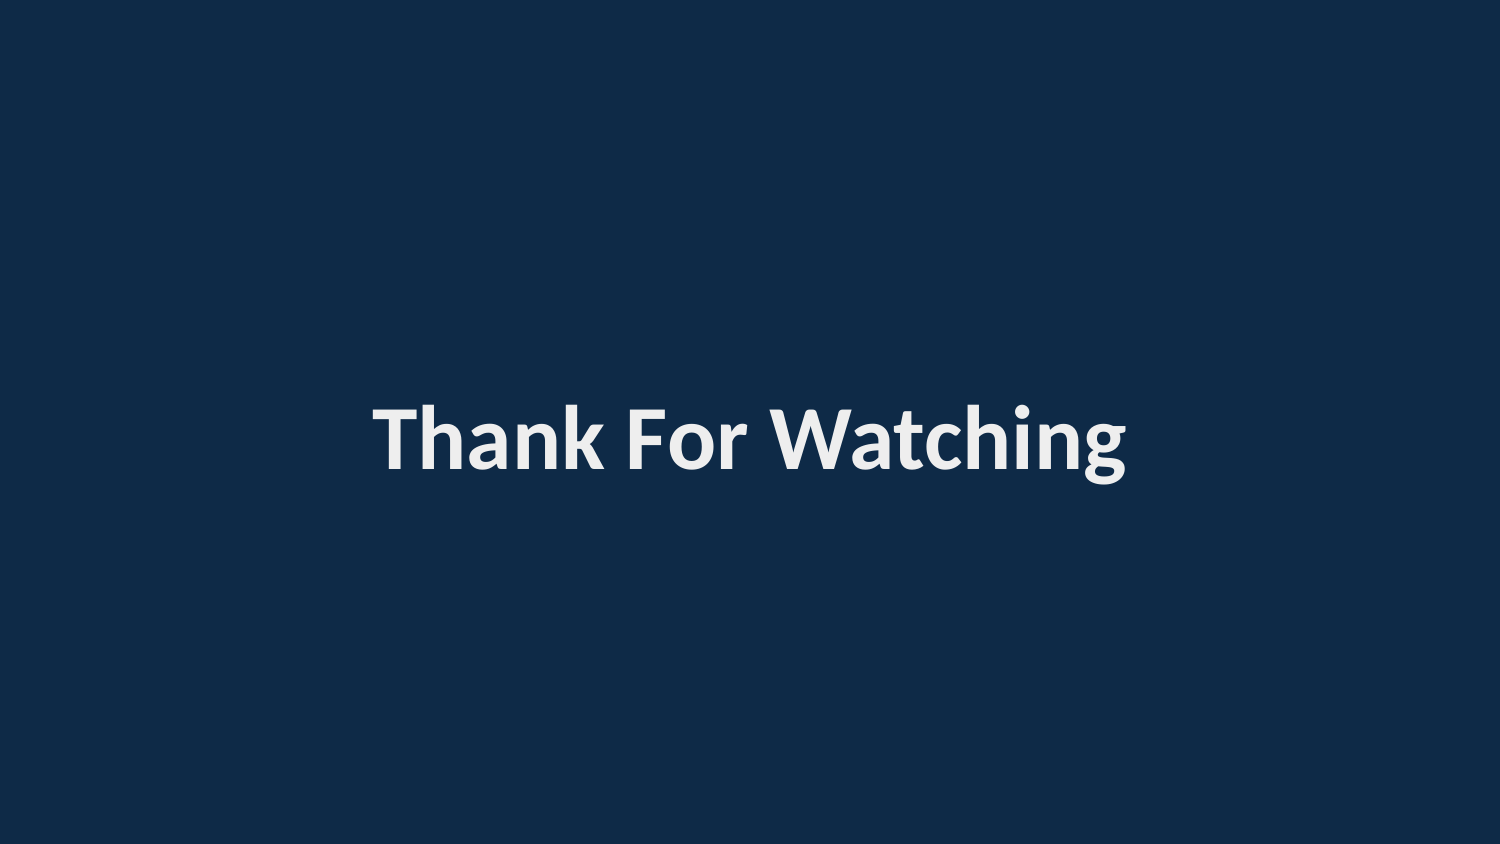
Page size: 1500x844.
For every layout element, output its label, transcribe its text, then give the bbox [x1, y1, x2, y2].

text_box Thank For Watching [118, 362, 1382, 486]
